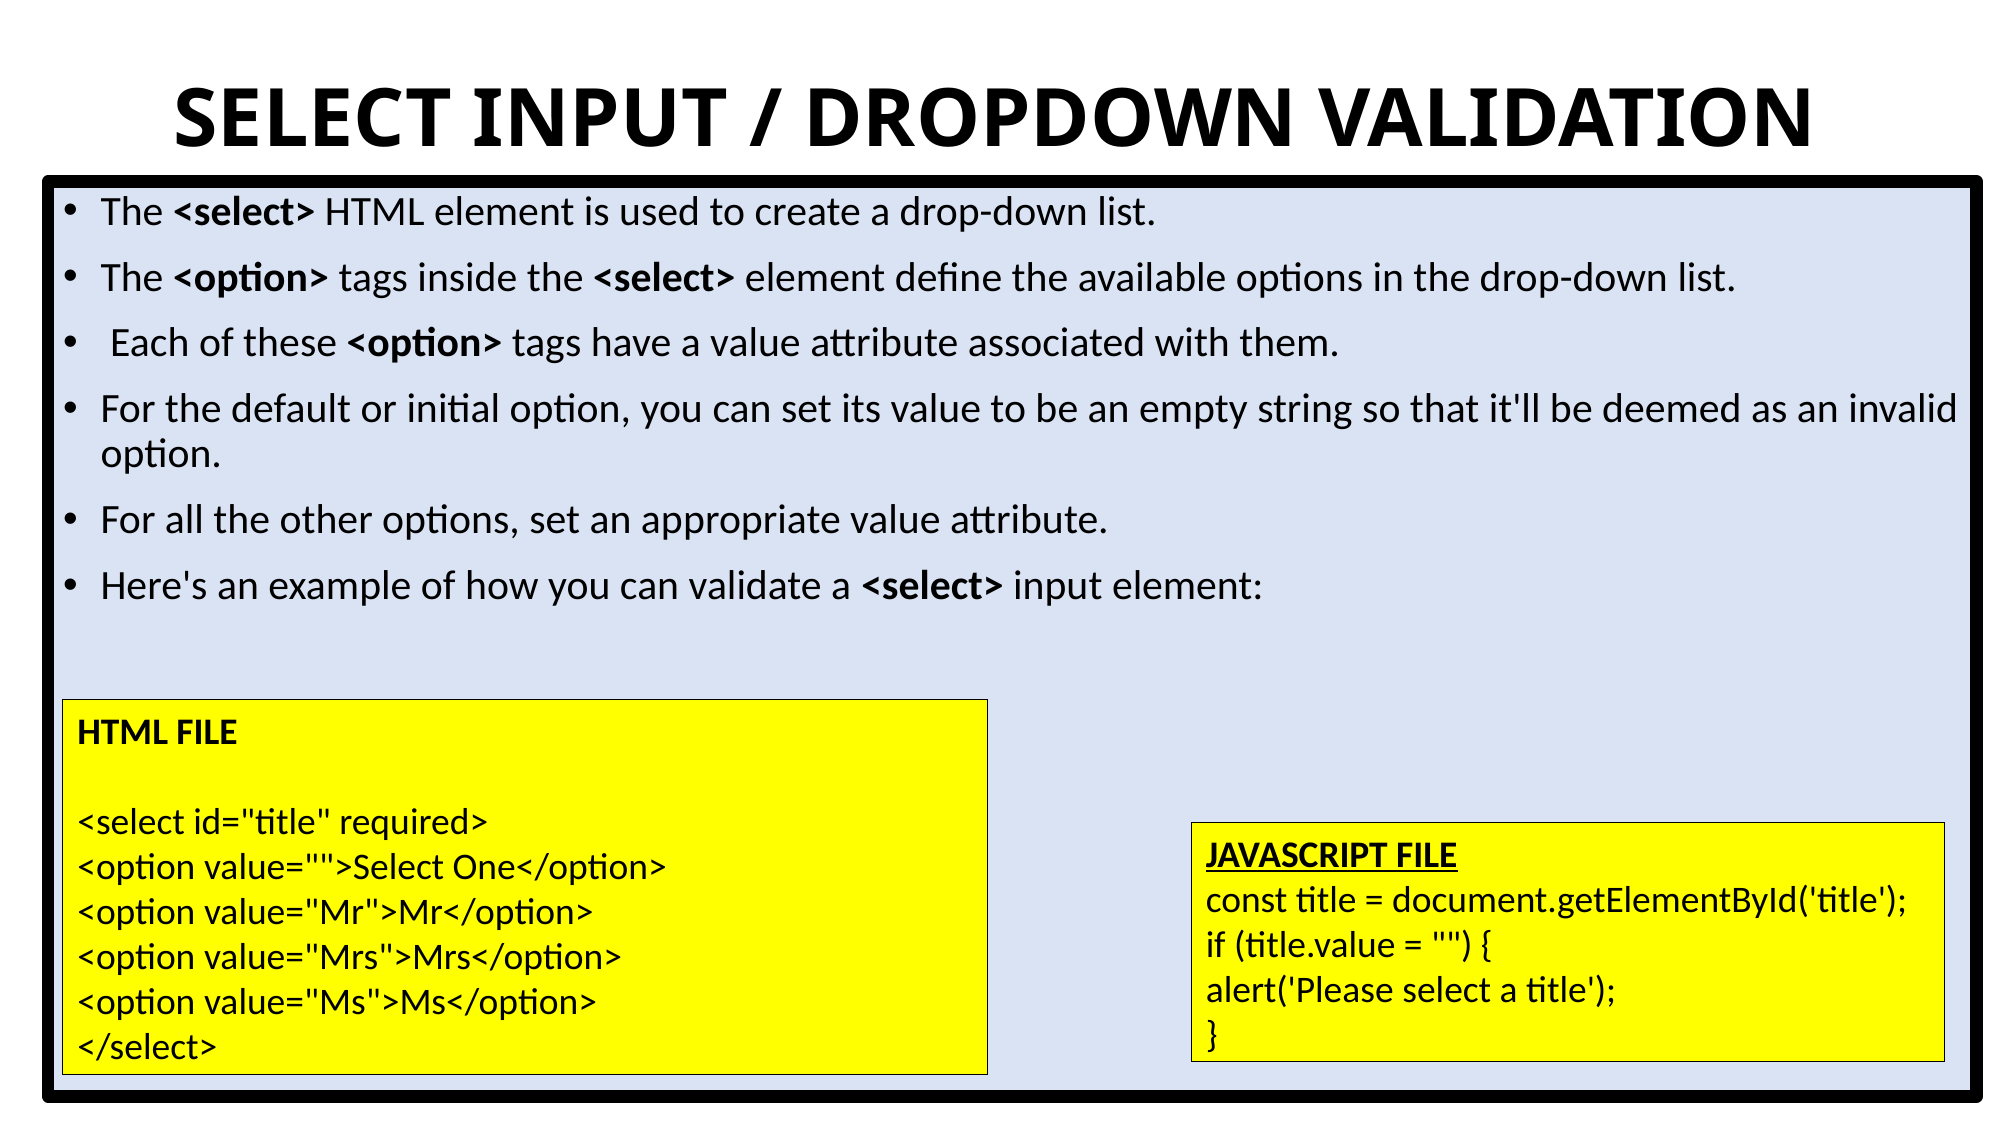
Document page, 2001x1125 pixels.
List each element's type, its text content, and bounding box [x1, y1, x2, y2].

text_box HTML FILE <select id="title" required> <option value="">Select One</option> <option value="Mr">Mr</option> <option value="Mrs">Mrs</option> <option value="Ms">Ms</option> </select> [62, 699, 988, 1075]
title SELECT INPUT / DROPDOWN VALIDATION [137, 59, 1863, 181]
list The <select> HTML element is used to create a drop-down list. The <option> tags inside the <select> element define the available options in the drop-down list. Each of these <option> tags have a value attribute associated with them. For the default or initial option, you can set its value to be an empty string so that it'll be deemed as an invalid option. For all the other options, set an appropriate value attribute. Here's an example of how you can validate a <select> input element: [48, 181, 1977, 1097]
text_box JAVASCRIPT FILE const title = document.getElementById('title'); if (title.value = "") { alert('Please select a title'); } [1191, 822, 1945, 1062]
